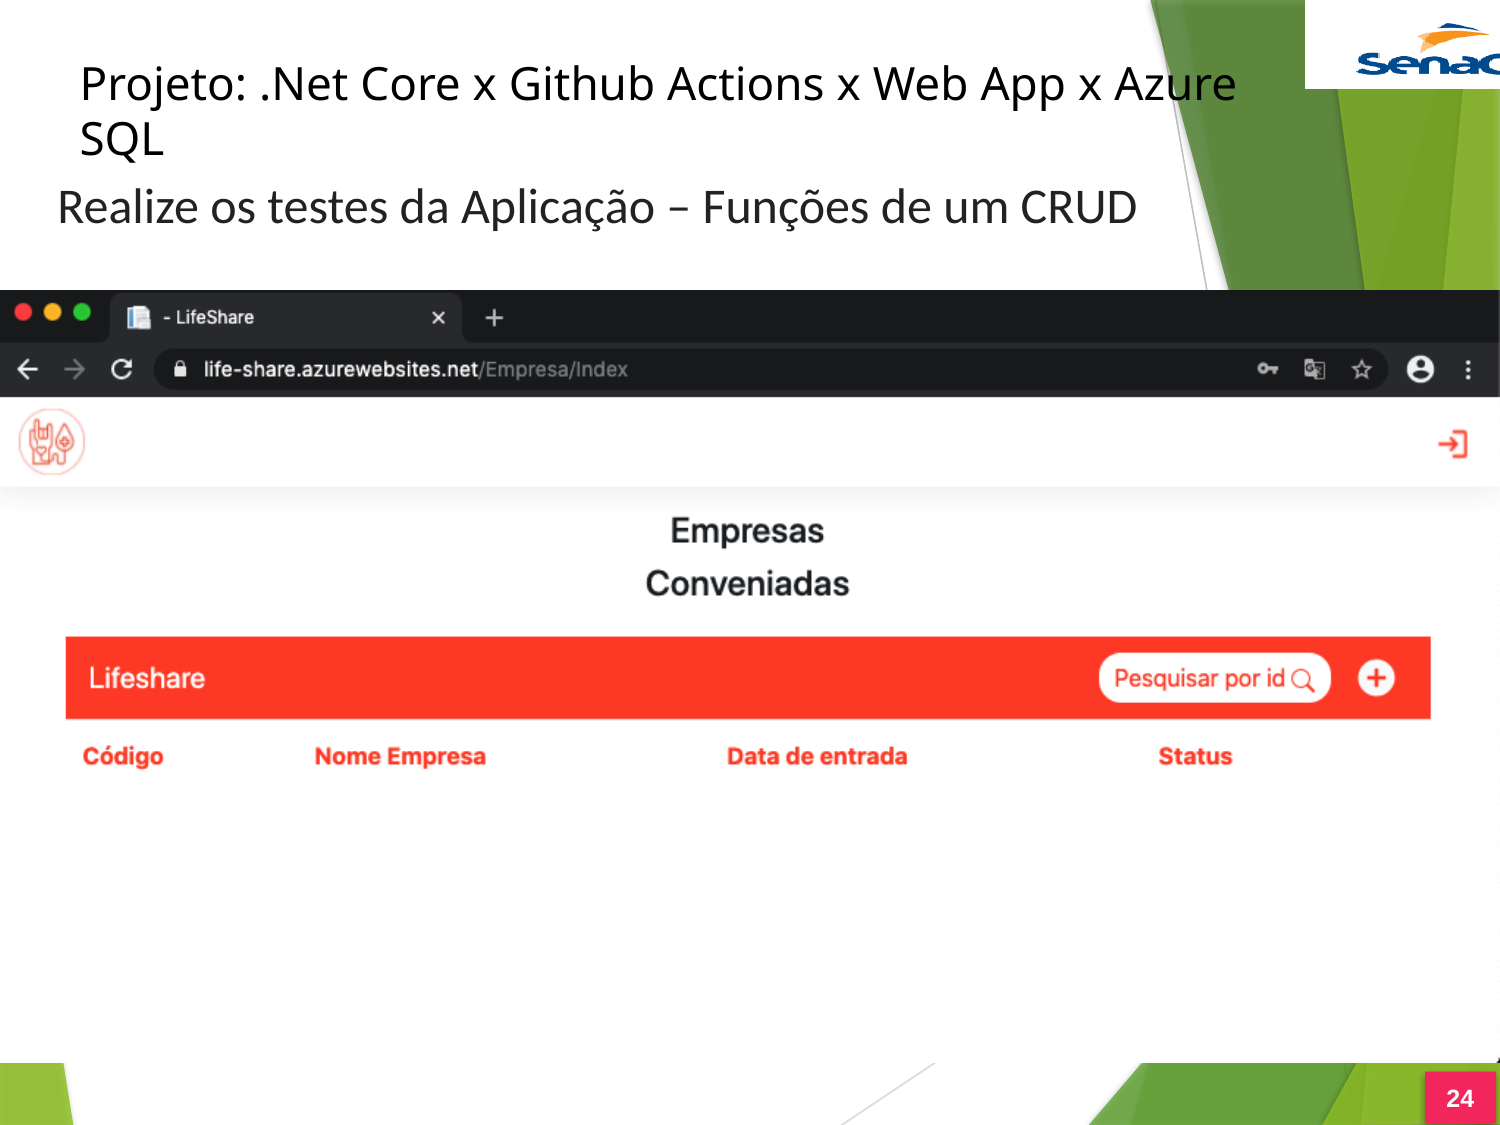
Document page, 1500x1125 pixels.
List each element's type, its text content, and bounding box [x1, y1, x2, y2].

picture [0, 290, 1500, 1064]
text_box Projeto: .Net Core x Github Actions x Web App x Azure SQL [64, 47, 1341, 166]
text_box [1424, 1071, 1497, 1124]
text_box 24 [1425, 1075, 1497, 1124]
picture [1304, 0, 1500, 89]
text_box Realize os testes da Aplicação – Funções de um CRUD [42, 166, 1493, 242]
